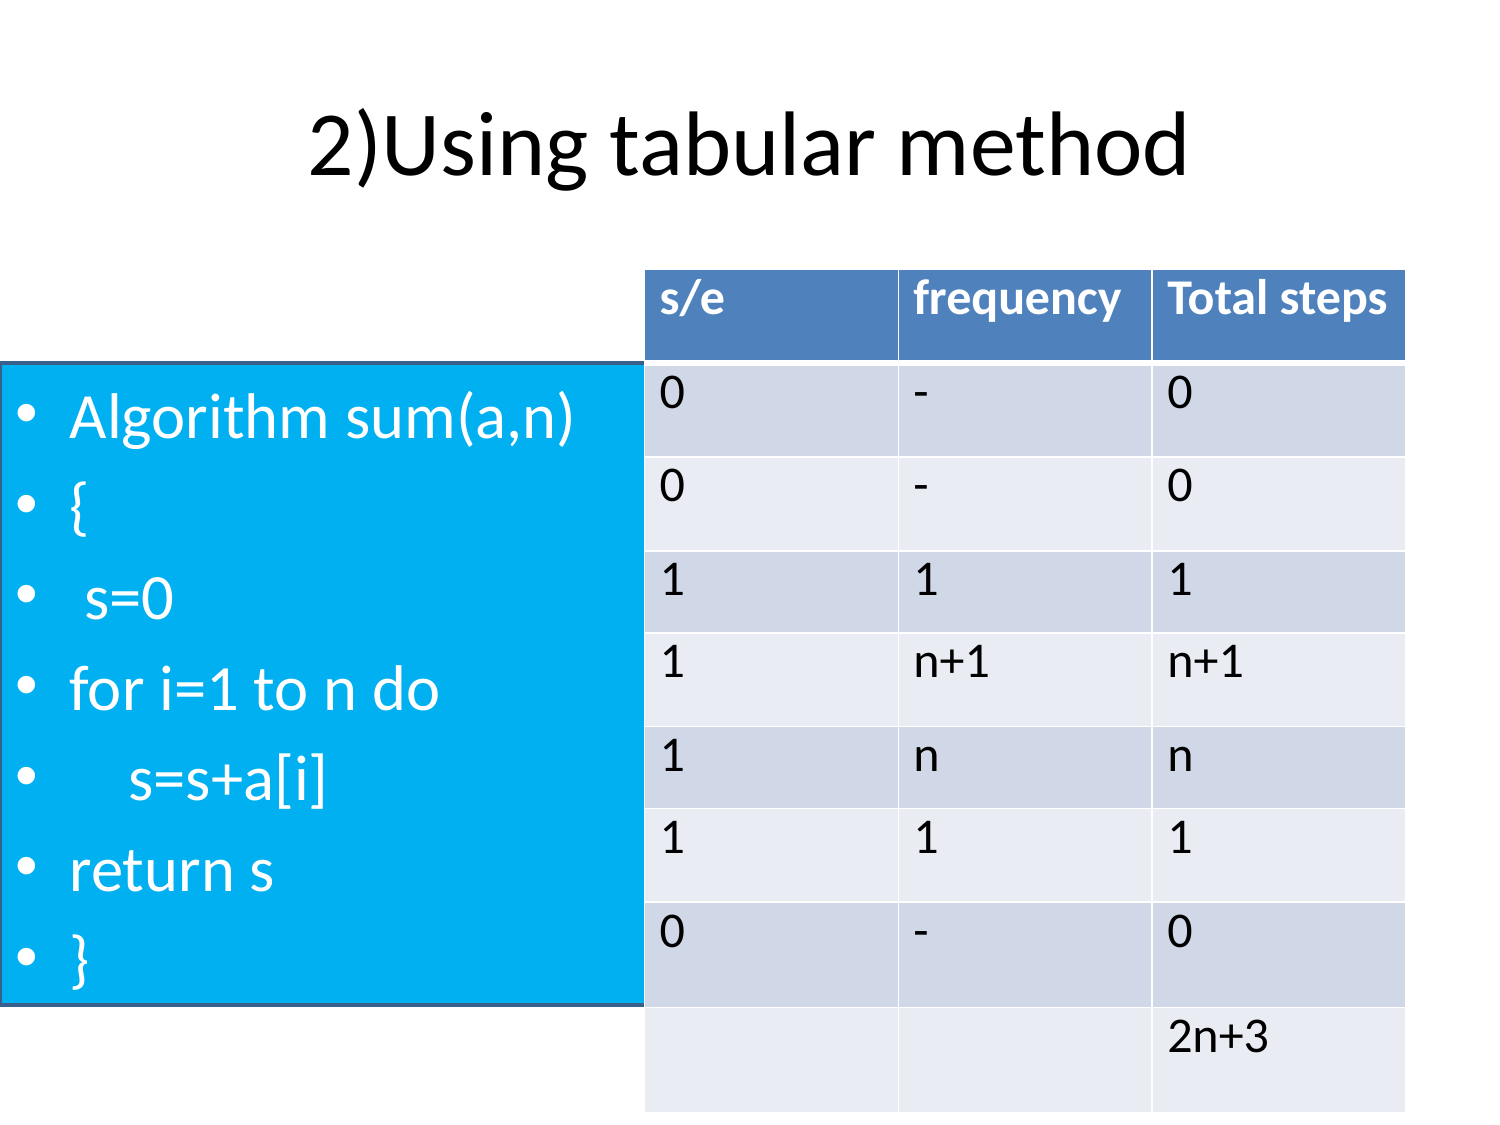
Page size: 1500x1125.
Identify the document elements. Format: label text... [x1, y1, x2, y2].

table_cell 0 [1153, 366, 1405, 456]
table_cell 2n+3 [1153, 1008, 1405, 1112]
title 2)Using tabular method [75, 45, 1425, 233]
table_cell n+1 [1153, 634, 1405, 726]
table_cell - [899, 458, 1151, 550]
table_cell 1 [645, 552, 898, 632]
table_cell 0 [645, 903, 898, 1007]
table_cell 1 [1153, 809, 1405, 901]
table_cell 0 [1153, 903, 1405, 1007]
table_cell n+1 [899, 634, 1151, 726]
table_cell 0 [1153, 458, 1405, 550]
table_cell - [899, 903, 1151, 1007]
table_header frequency [899, 270, 1151, 360]
table_cell 0 [645, 458, 898, 550]
table_cell 1 [645, 809, 898, 901]
table_cell 1 [899, 552, 1151, 632]
table_cell n [899, 727, 1151, 808]
table_cell n [1153, 727, 1405, 808]
table_cell 0 [645, 366, 898, 456]
list Algorithm sum(a,n) { s=0 for i=1 to n do s=s+a[i] return s } [0, 361, 644, 1007]
table_header s/e [645, 270, 898, 360]
table_cell - [899, 366, 1151, 456]
table_cell [645, 1008, 898, 1112]
table_cell 1 [1153, 552, 1405, 632]
table_cell 1 [645, 727, 898, 808]
table_cell 1 [899, 809, 1151, 901]
table_header Total steps [1153, 270, 1405, 360]
table_cell [899, 1008, 1151, 1112]
table_cell 1 [645, 634, 898, 726]
